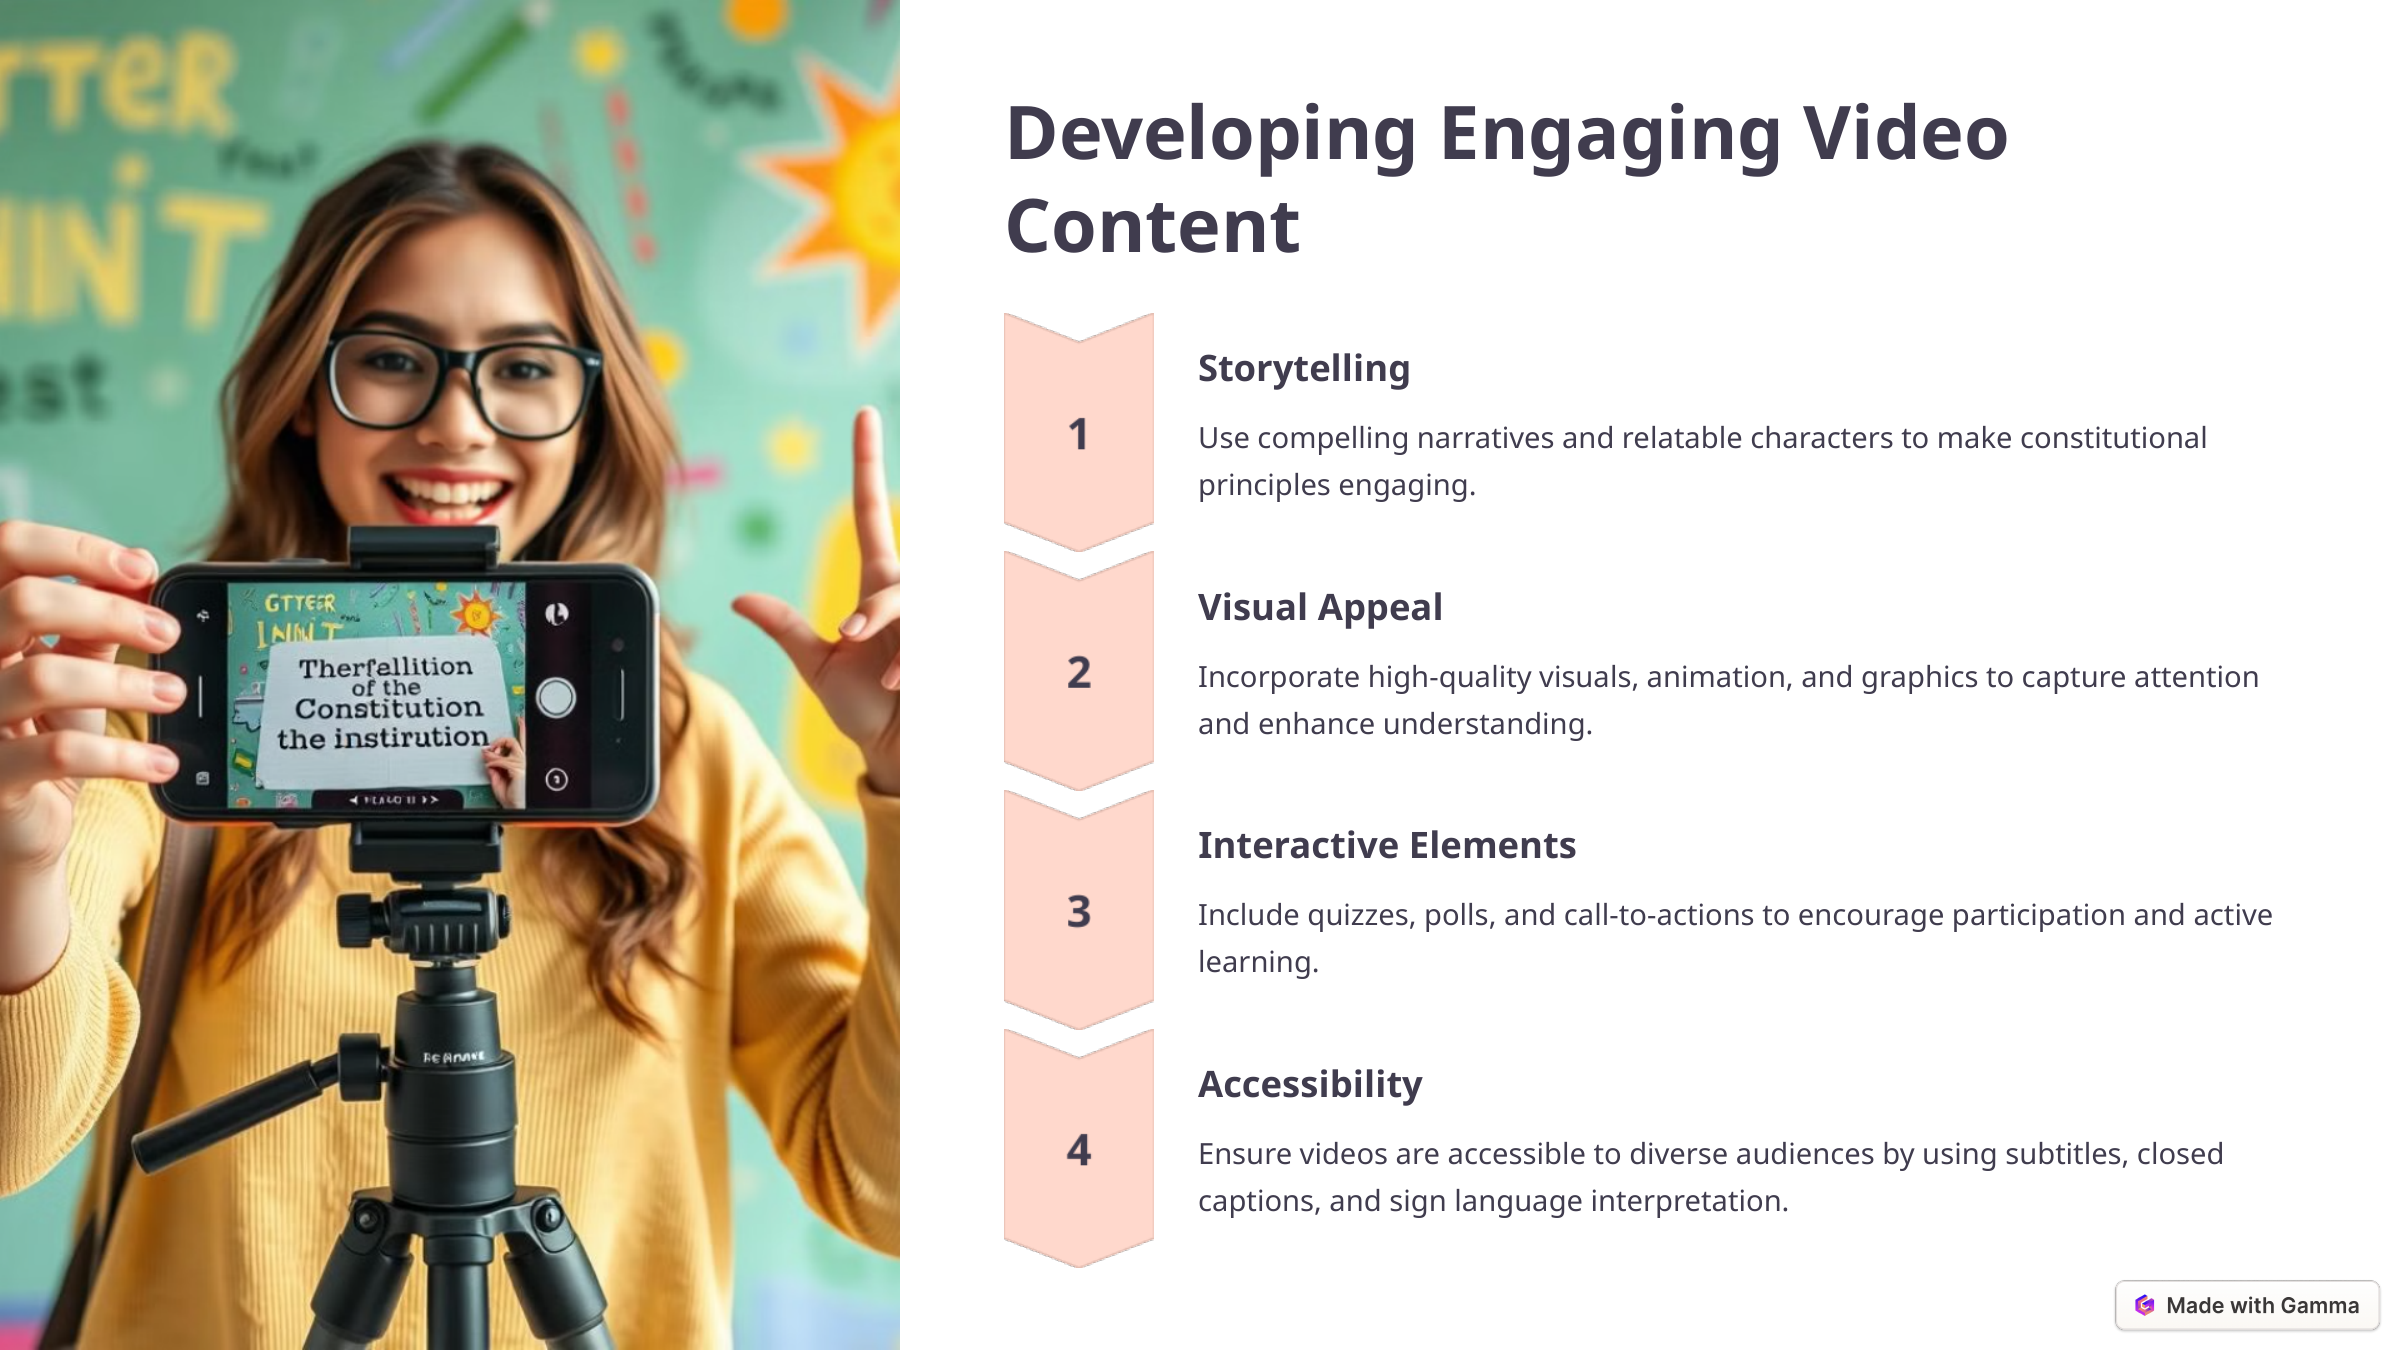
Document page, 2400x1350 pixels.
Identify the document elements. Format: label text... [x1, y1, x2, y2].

picture [2106, 1271, 2389, 1339]
text_box Accessibility [1198, 1059, 1572, 1106]
text_box Use compelling narratives and relatable characters to make constitutional principles engaging. [1198, 407, 2296, 503]
text_box Developing Engaging Video Content [1004, 82, 2296, 269]
picture [1004, 313, 1154, 1268]
text_box Include quizzes, polls, and call-to-actions to encourage participation and active learning. [1198, 884, 2296, 981]
text_box Ensure videos are accessible to diverse audiences by using subtitles, closed captions, and sign language interpretation. [1198, 1123, 2296, 1219]
text_box Interactive Elements [1198, 820, 1588, 867]
text_box Incorporate high-quality visuals, animation, and graphics to capture attention and enhance understanding. [1198, 646, 2296, 742]
picture [0, 0, 900, 1350]
text_box Storytelling [1198, 343, 1572, 390]
text_box Visual Appeal [1198, 581, 1572, 629]
